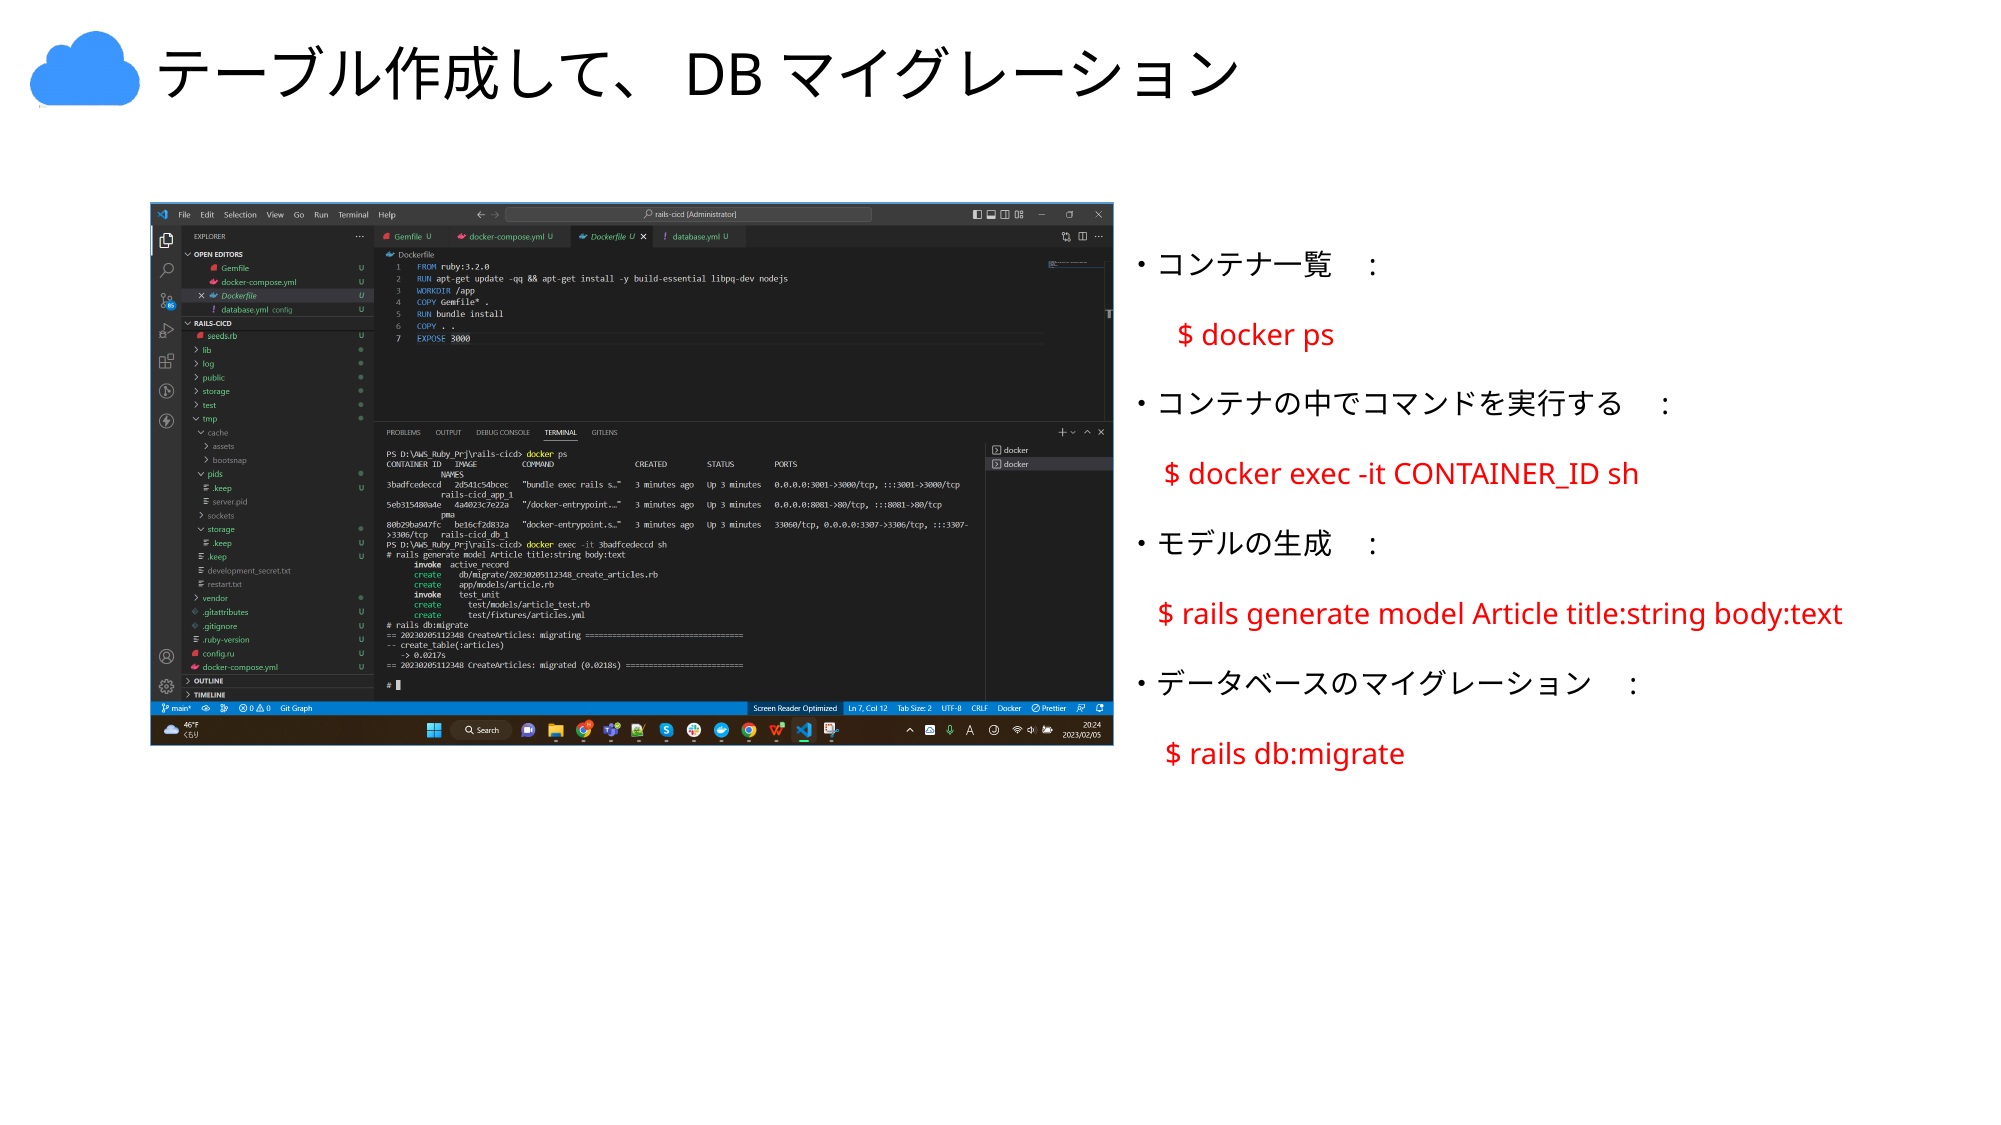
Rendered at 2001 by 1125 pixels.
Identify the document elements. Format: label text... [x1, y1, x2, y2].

picture [151, 203, 1113, 745]
text_box テーブル作成して、DBマイグレーション [139, 29, 1851, 115]
picture [30, 31, 140, 108]
text_box ・コンテナ一覧 : $ docker ps ・コンテナの中でコマンドを実行する : $ docker exec -it CONTAINER_ID sh ・モデルの生成 : $ rails generate model Article title:string body:text ・データベースのマイグレーション : $ rails db:migrate [1112, 203, 2000, 778]
